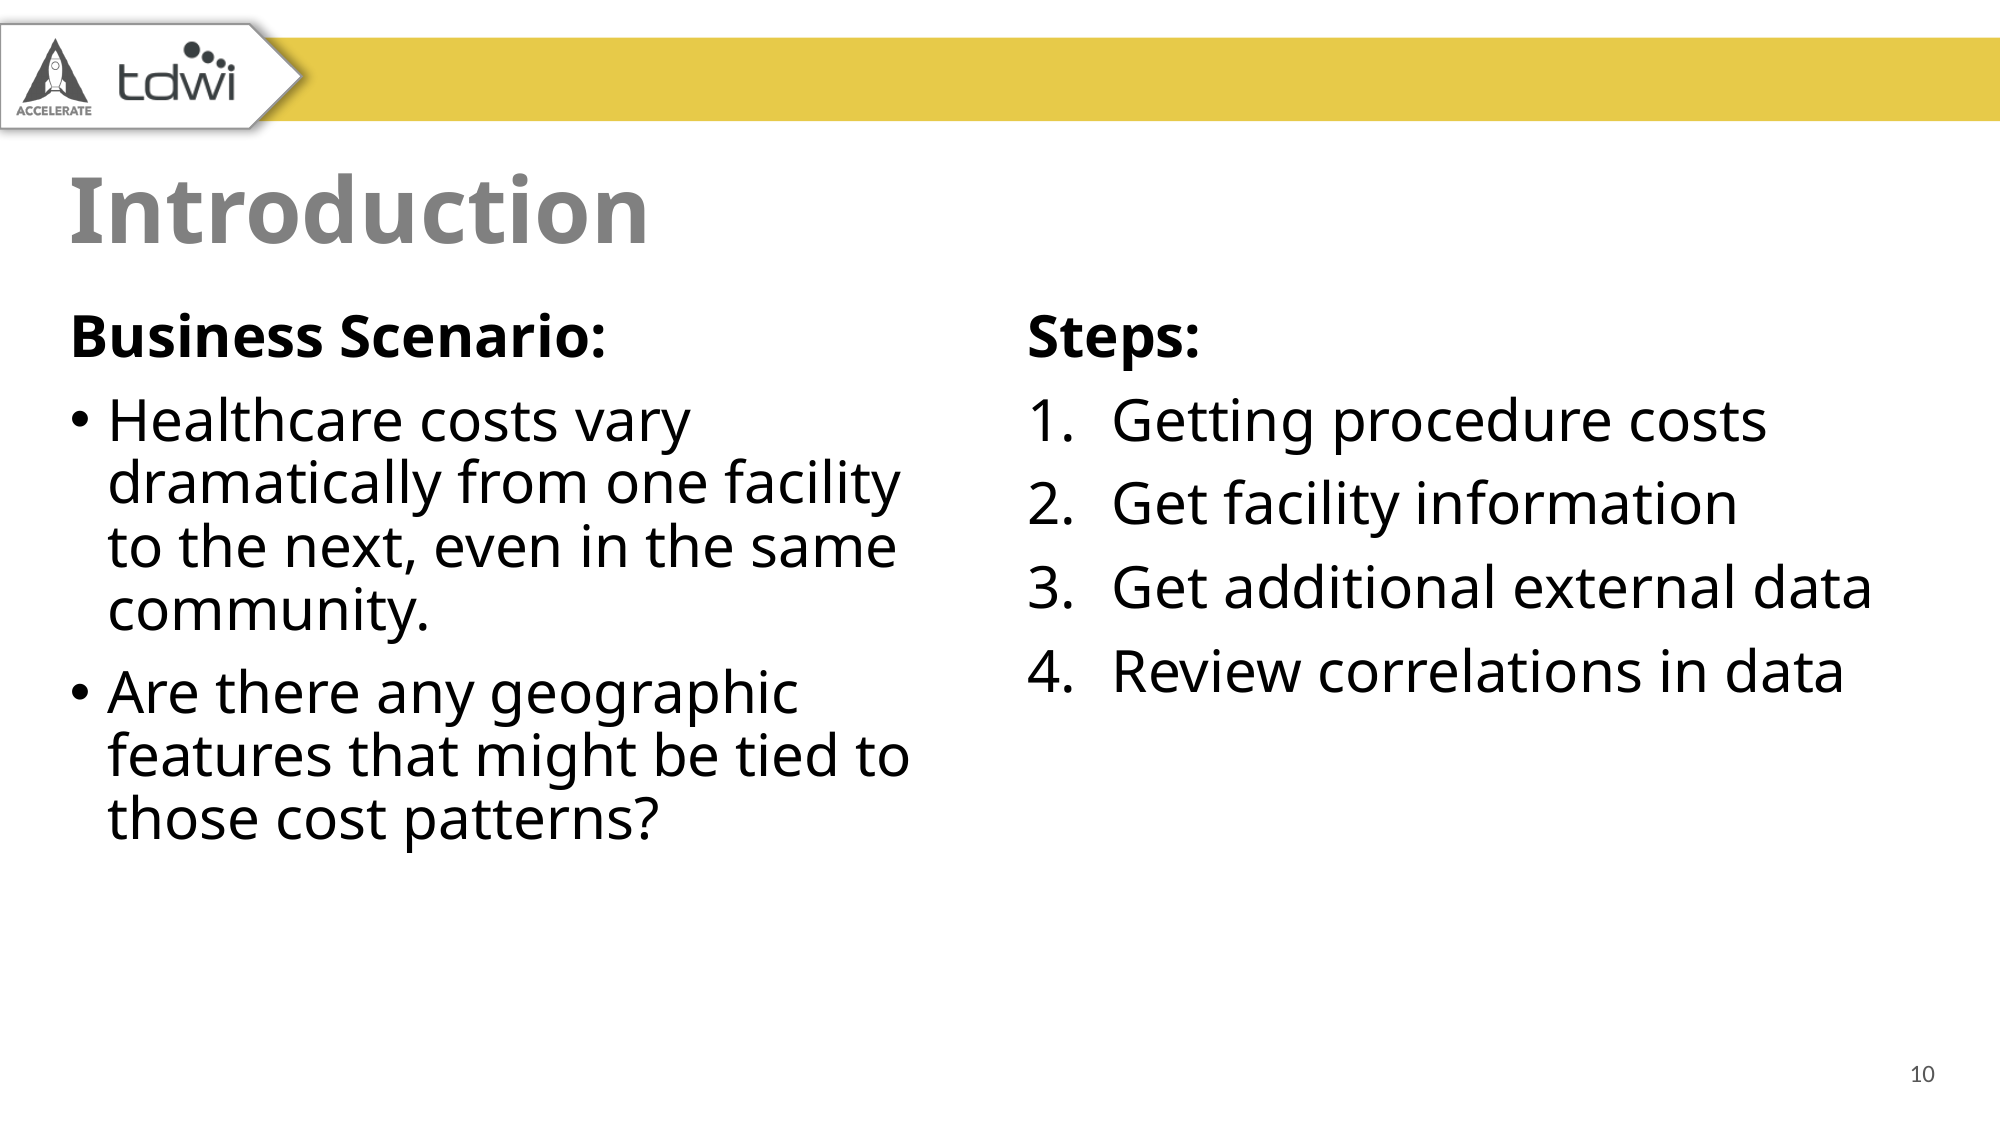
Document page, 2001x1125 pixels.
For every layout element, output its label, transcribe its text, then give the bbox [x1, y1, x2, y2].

picture [115, 35, 239, 108]
list Steps: Getting procedure costs Get facility information Get additional external data Review correlations in data [1012, 299, 1905, 1014]
title Introduction [54, 150, 1950, 278]
slide_number 10 [1500, 1042, 1950, 1103]
list Business Scenario: Healthcare costs vary dramatically from one facility to the next, even in the same community. Are there any geographic features that might be tied to those cost patterns? [54, 299, 943, 1014]
